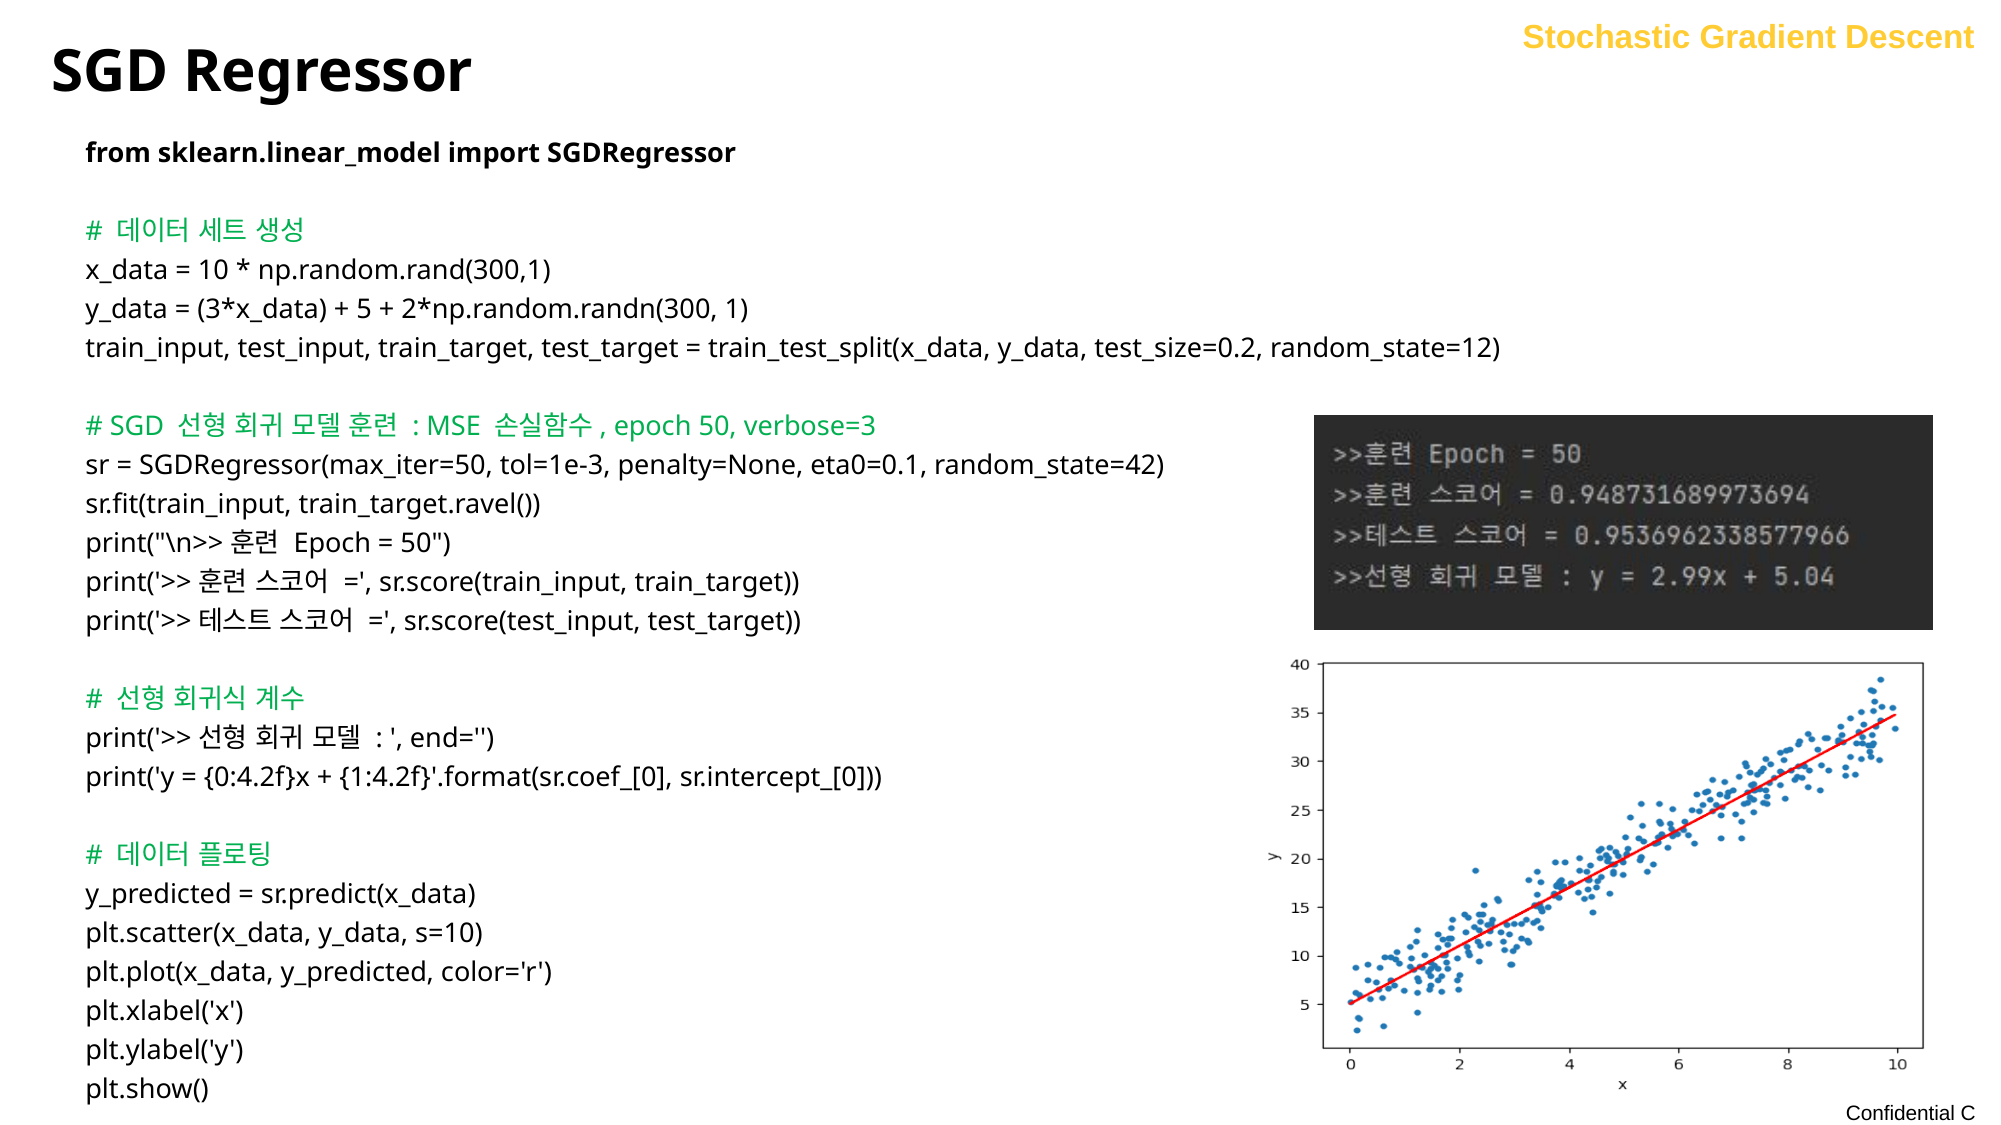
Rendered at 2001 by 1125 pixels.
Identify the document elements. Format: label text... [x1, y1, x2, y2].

text_box from sklearn.linear_model import SGDRegressor # 데이터 세트 생성 x_data = 10 * np.random.rand(300,1) y_data = (3*x_data) + 5 + 2*np.random.randn(300, 1) train_input, test_input, train_target, test_target = train_test_split(x_data, y_data, test_size=0.2, random_state=12) # SGD 선형 회귀 모델 훈련 : MSE 손실함수, epoch 50, verbose=3 sr = SGDRegressor(max_iter=50, tol=1e-3, penalty=None, eta0=0.1, random_state=42) sr.fit(train_input, train_target.ravel()) print("\n>>훈련 Epoch = 50") print('>>훈련 스코어 =', sr.score(train_input, train_target)) print('>>테스트 스코어 =', sr.score(test_input, test_target)) # 선형 회귀식 계수 print('>>선형 회귀 모델 : ', end='') print('y = {0:4.2f}x + {1:4.2f}'.format(sr.coef_[0], sr.intercept_[0])) # 데이터 플로팅 y_predicted = sr.predict(x_data) plt.scatter(x_data, y_data, s=10) plt.plot(x_data, y_predicted, color='r') plt.xlabel('x') plt.ylabel('y') plt.show() [85, 129, 1259, 1099]
title SGD Regressor [51, 44, 1331, 101]
list Stochastic Gradient Descent [1424, 19, 1975, 55]
picture [1226, 415, 2000, 1104]
